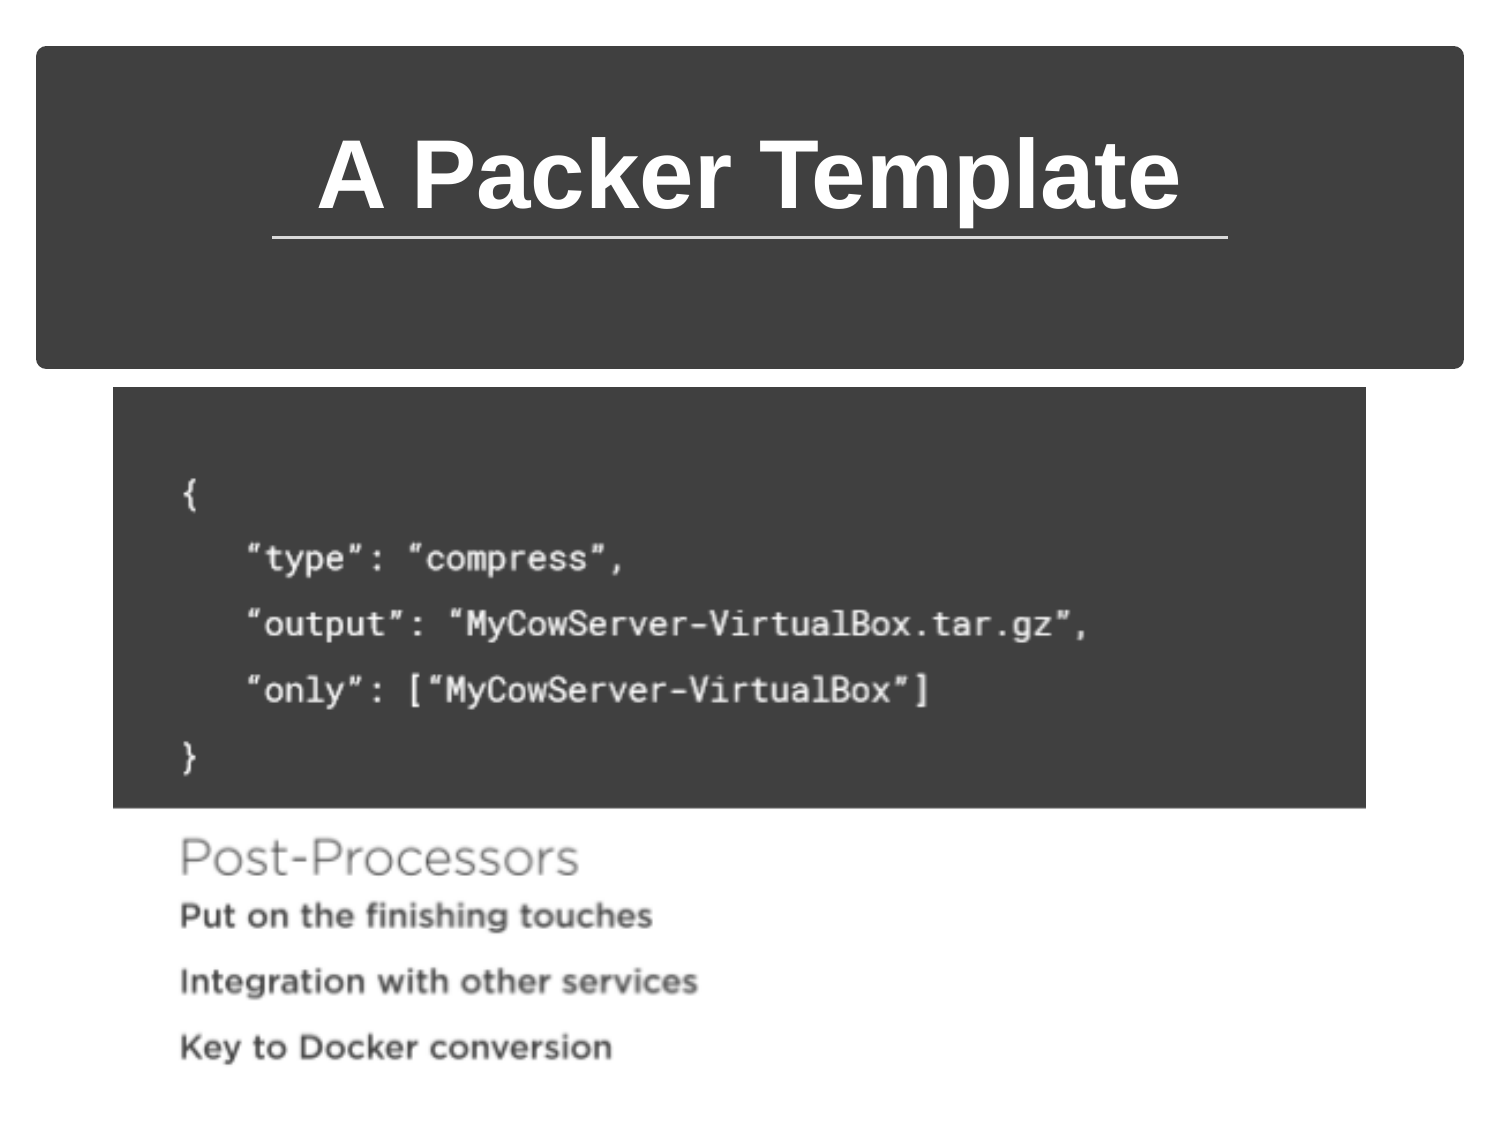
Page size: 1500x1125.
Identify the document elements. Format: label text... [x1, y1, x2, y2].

title A Packer Template [64, 56, 1436, 238]
picture [113, 386, 1366, 1125]
text_box [44, 54, 1456, 361]
